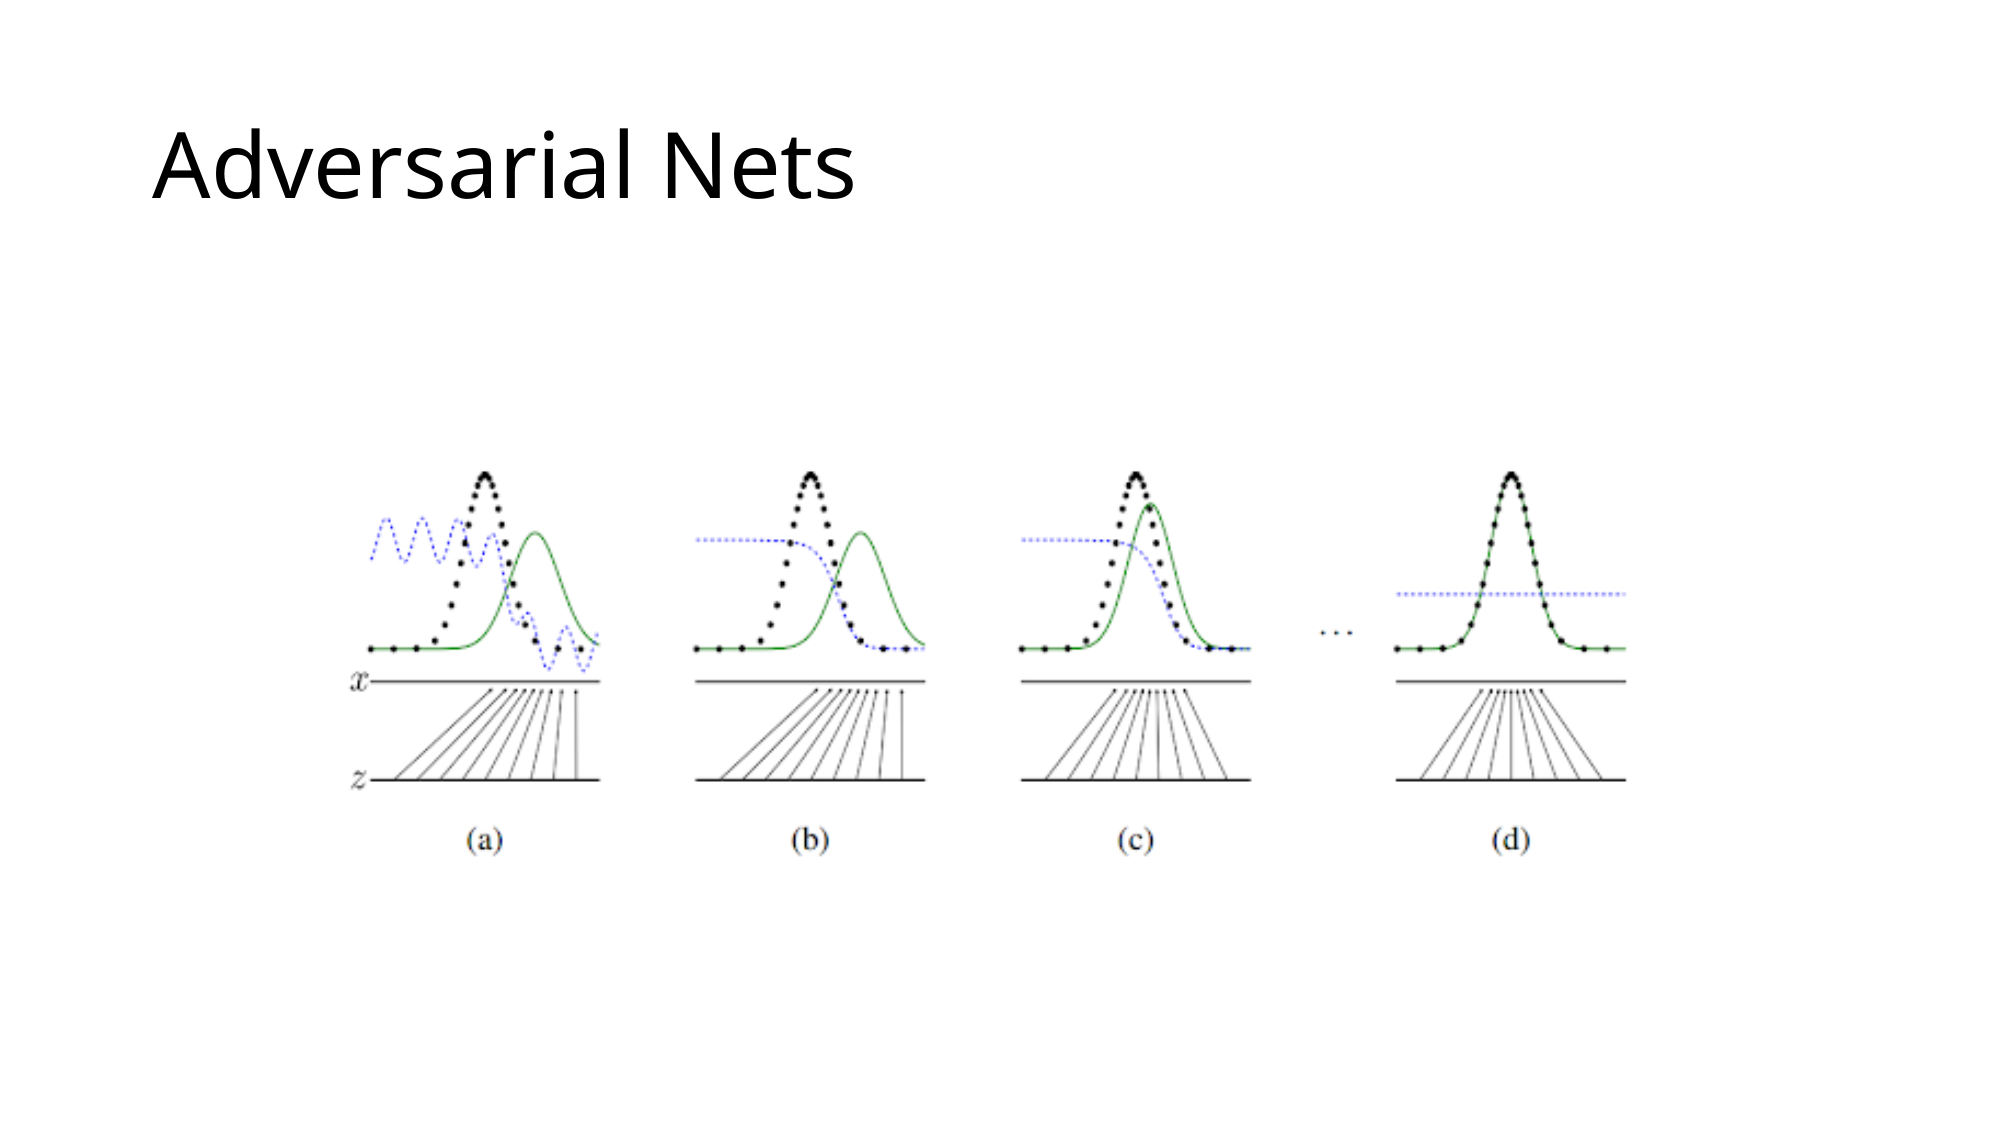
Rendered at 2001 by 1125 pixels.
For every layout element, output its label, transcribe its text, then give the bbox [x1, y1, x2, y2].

title Adversarial Nets [137, 59, 1863, 278]
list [299, 415, 1701, 883]
